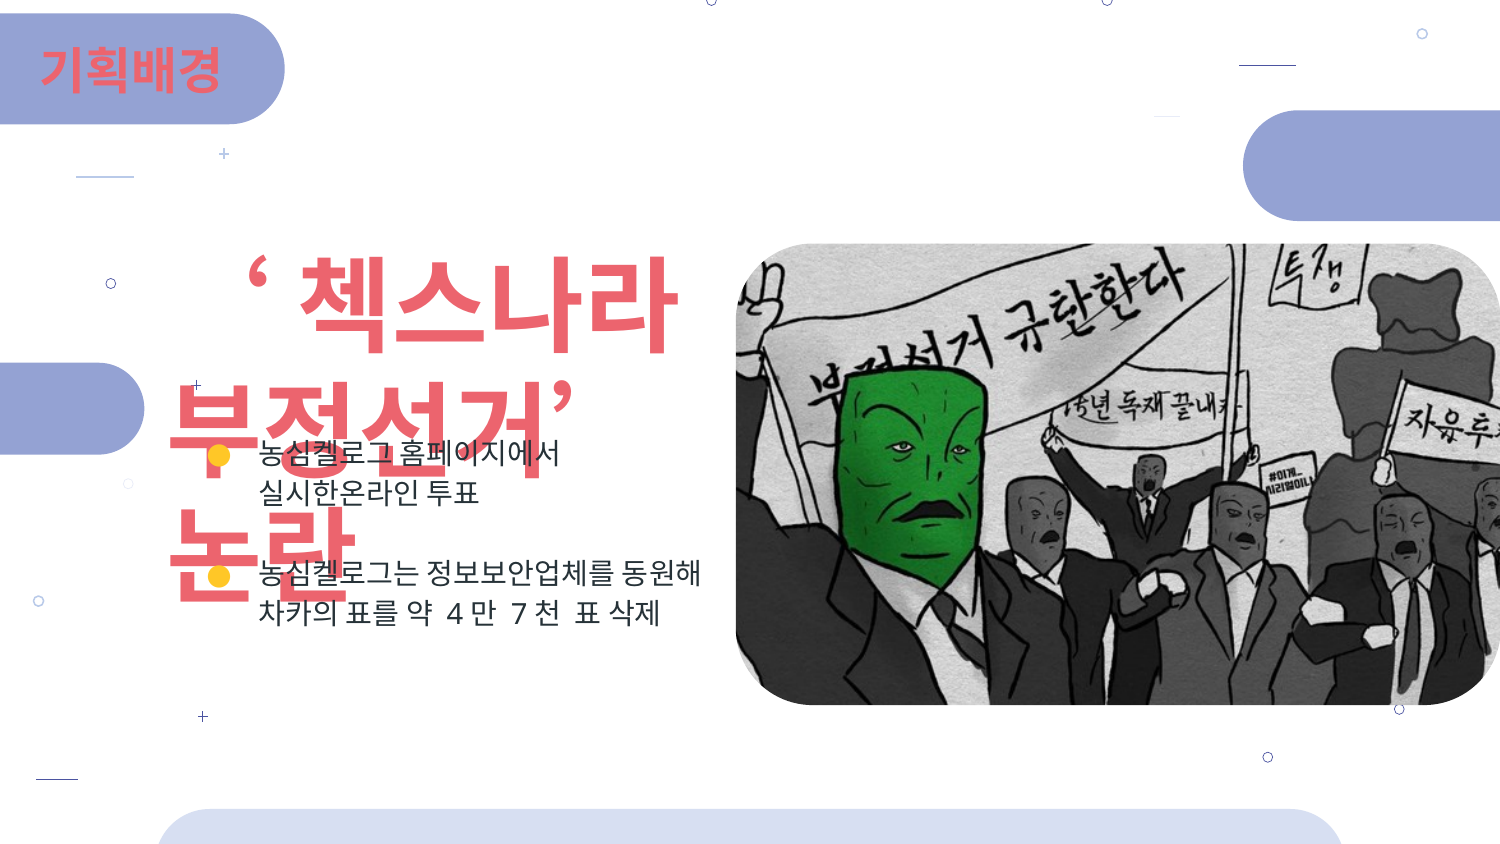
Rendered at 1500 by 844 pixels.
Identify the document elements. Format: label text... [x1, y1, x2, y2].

title ‘첵스나라 부정선거’ 논란 [151, 225, 736, 354]
picture [735, 243, 1500, 706]
text_box 농심켈로그 홈페이지에서 실시한온라인 투표 농심켈로그는 정보보안업체를 동원해 차카의 표를 약 4만 7천 표 삭제 [168, 362, 720, 699]
title 기획배경 [0, 24, 297, 119]
